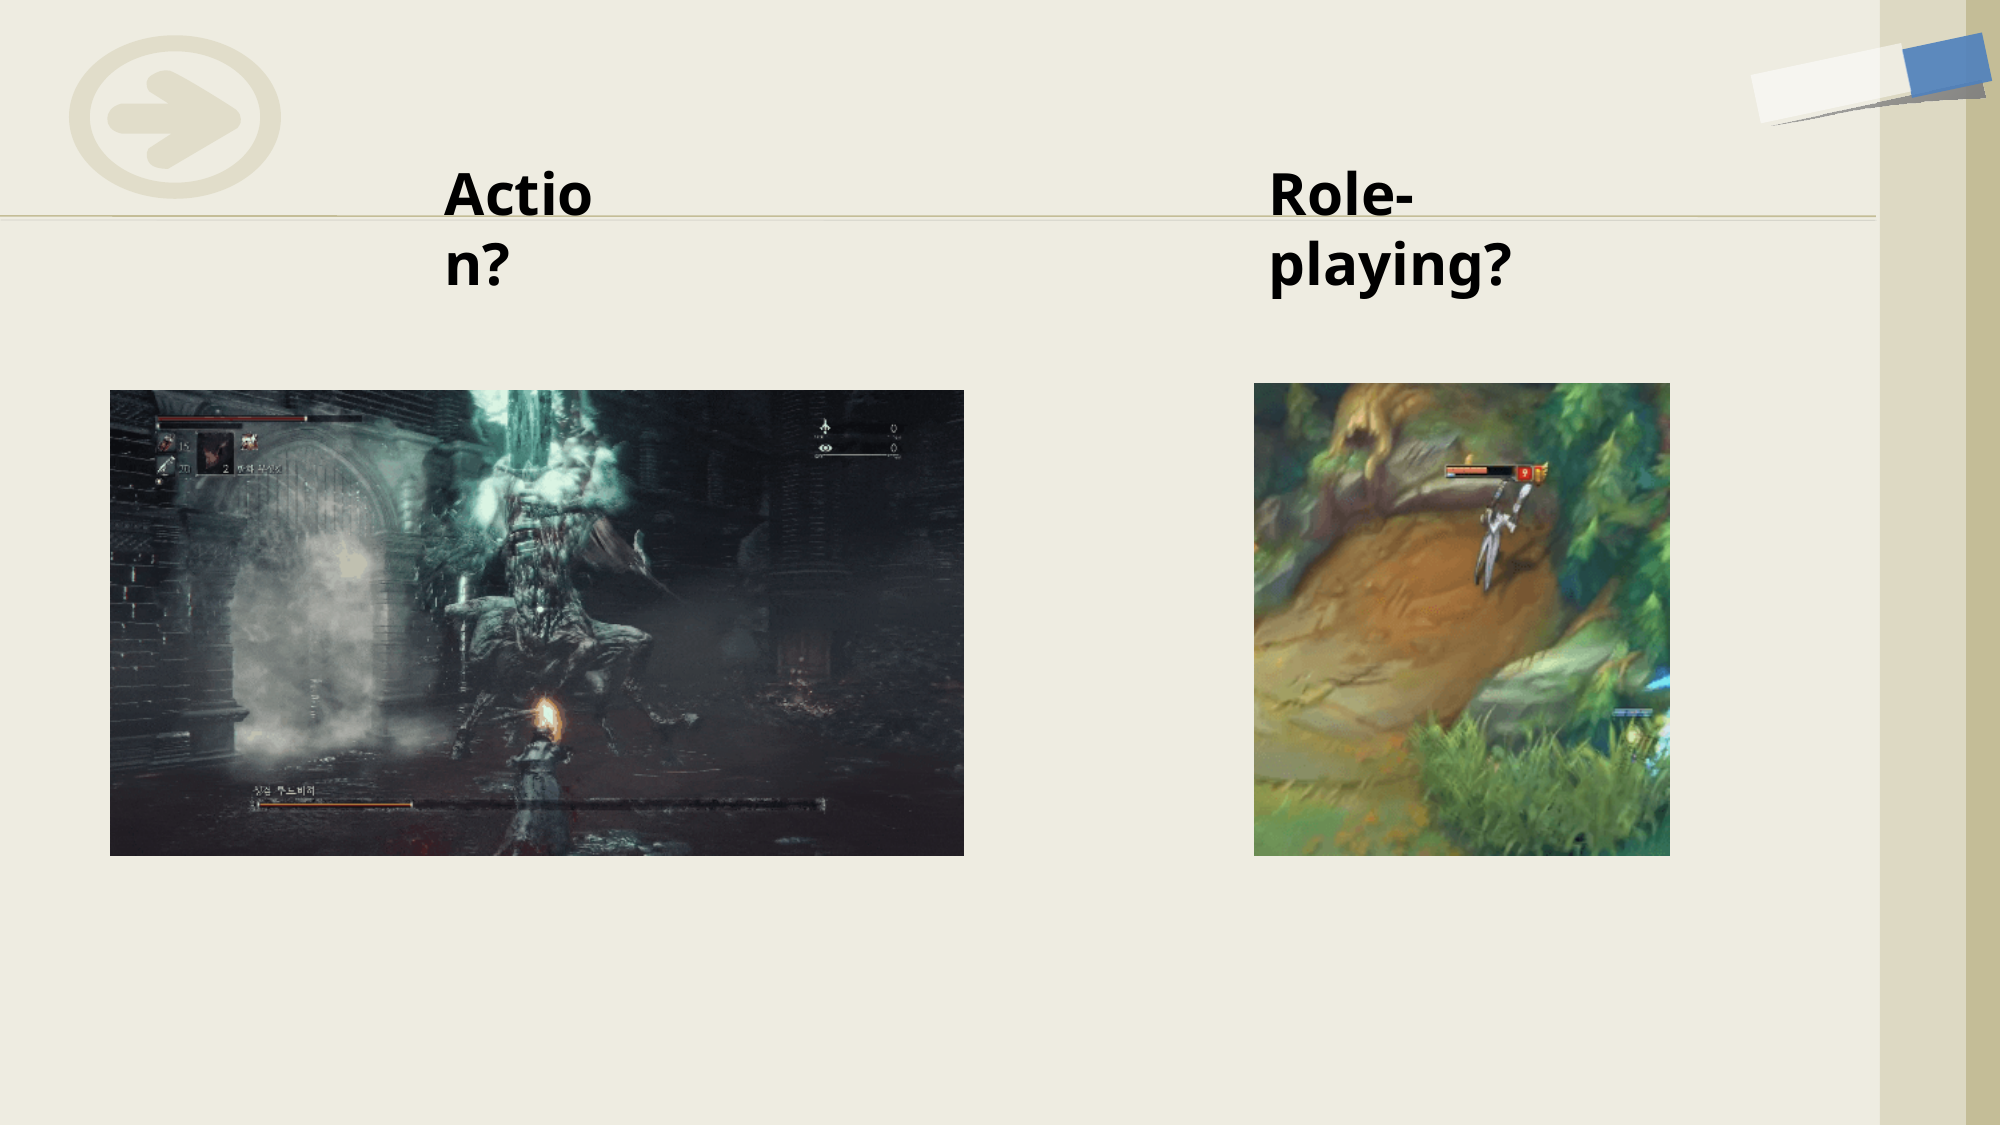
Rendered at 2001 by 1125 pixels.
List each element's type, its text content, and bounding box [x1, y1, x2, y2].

picture [1253, 383, 1670, 856]
picture [109, 390, 965, 856]
text_box Role-playing? [1254, 149, 1639, 305]
text_box Action? [430, 149, 644, 305]
